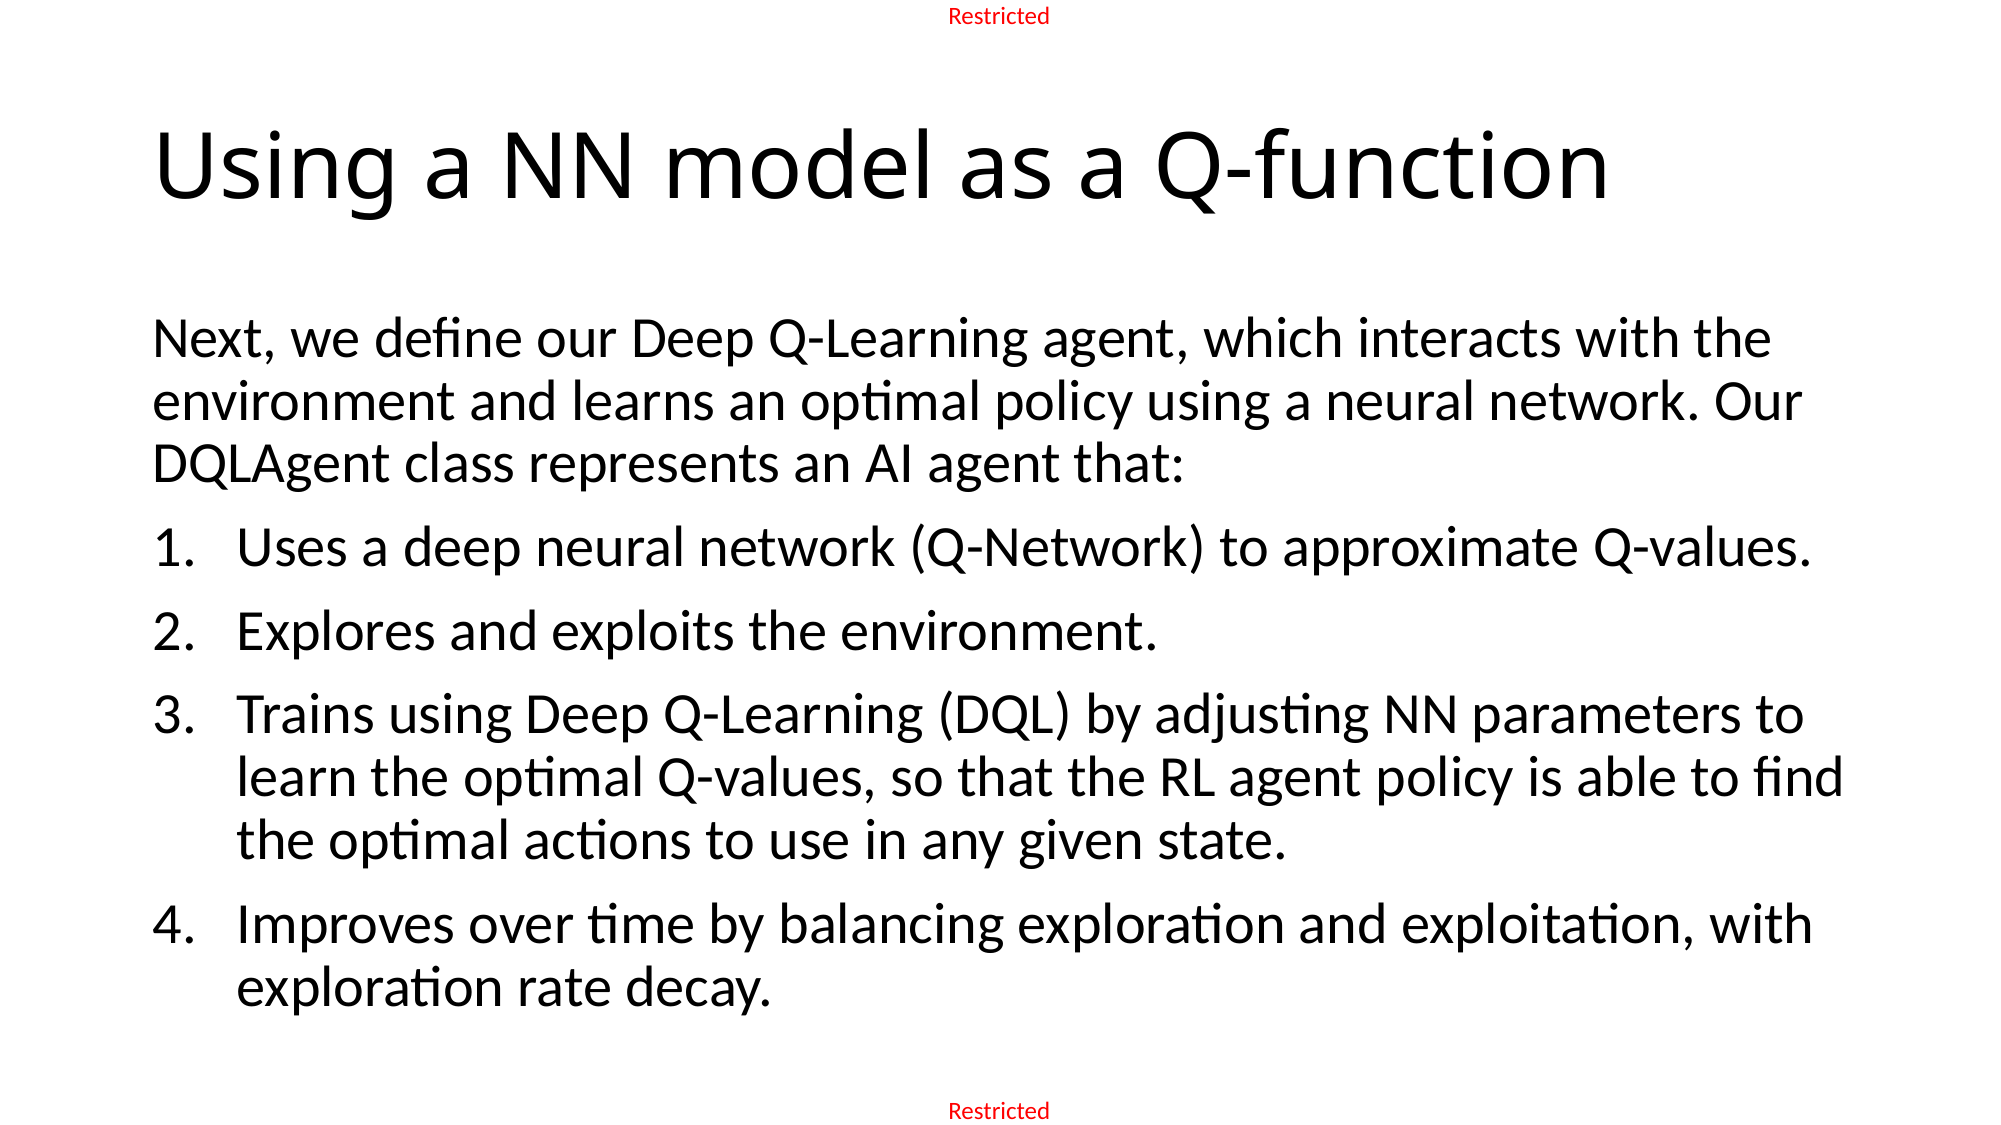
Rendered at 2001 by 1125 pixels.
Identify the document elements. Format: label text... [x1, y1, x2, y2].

title Using a NN model as a Q-function [137, 59, 1863, 278]
list Next, we define our Deep Q-Learning agent, which interacts with the environment and learns an optimal policy using a neural network. Our DQLAgent class represents an AI agent that: Uses a deep neural network (Q-Network) to approximate Q-values. Explores and exploits the environment. Trains using Deep Q-Learning (DQL) by adjusting NN parameters to learn the optimal Q-values, so that the RL agent policy is able to find the optimal actions to use in any given state. Improves over time by balancing exploration and exploitation, with exploration rate decay. [137, 299, 1902, 1125]
